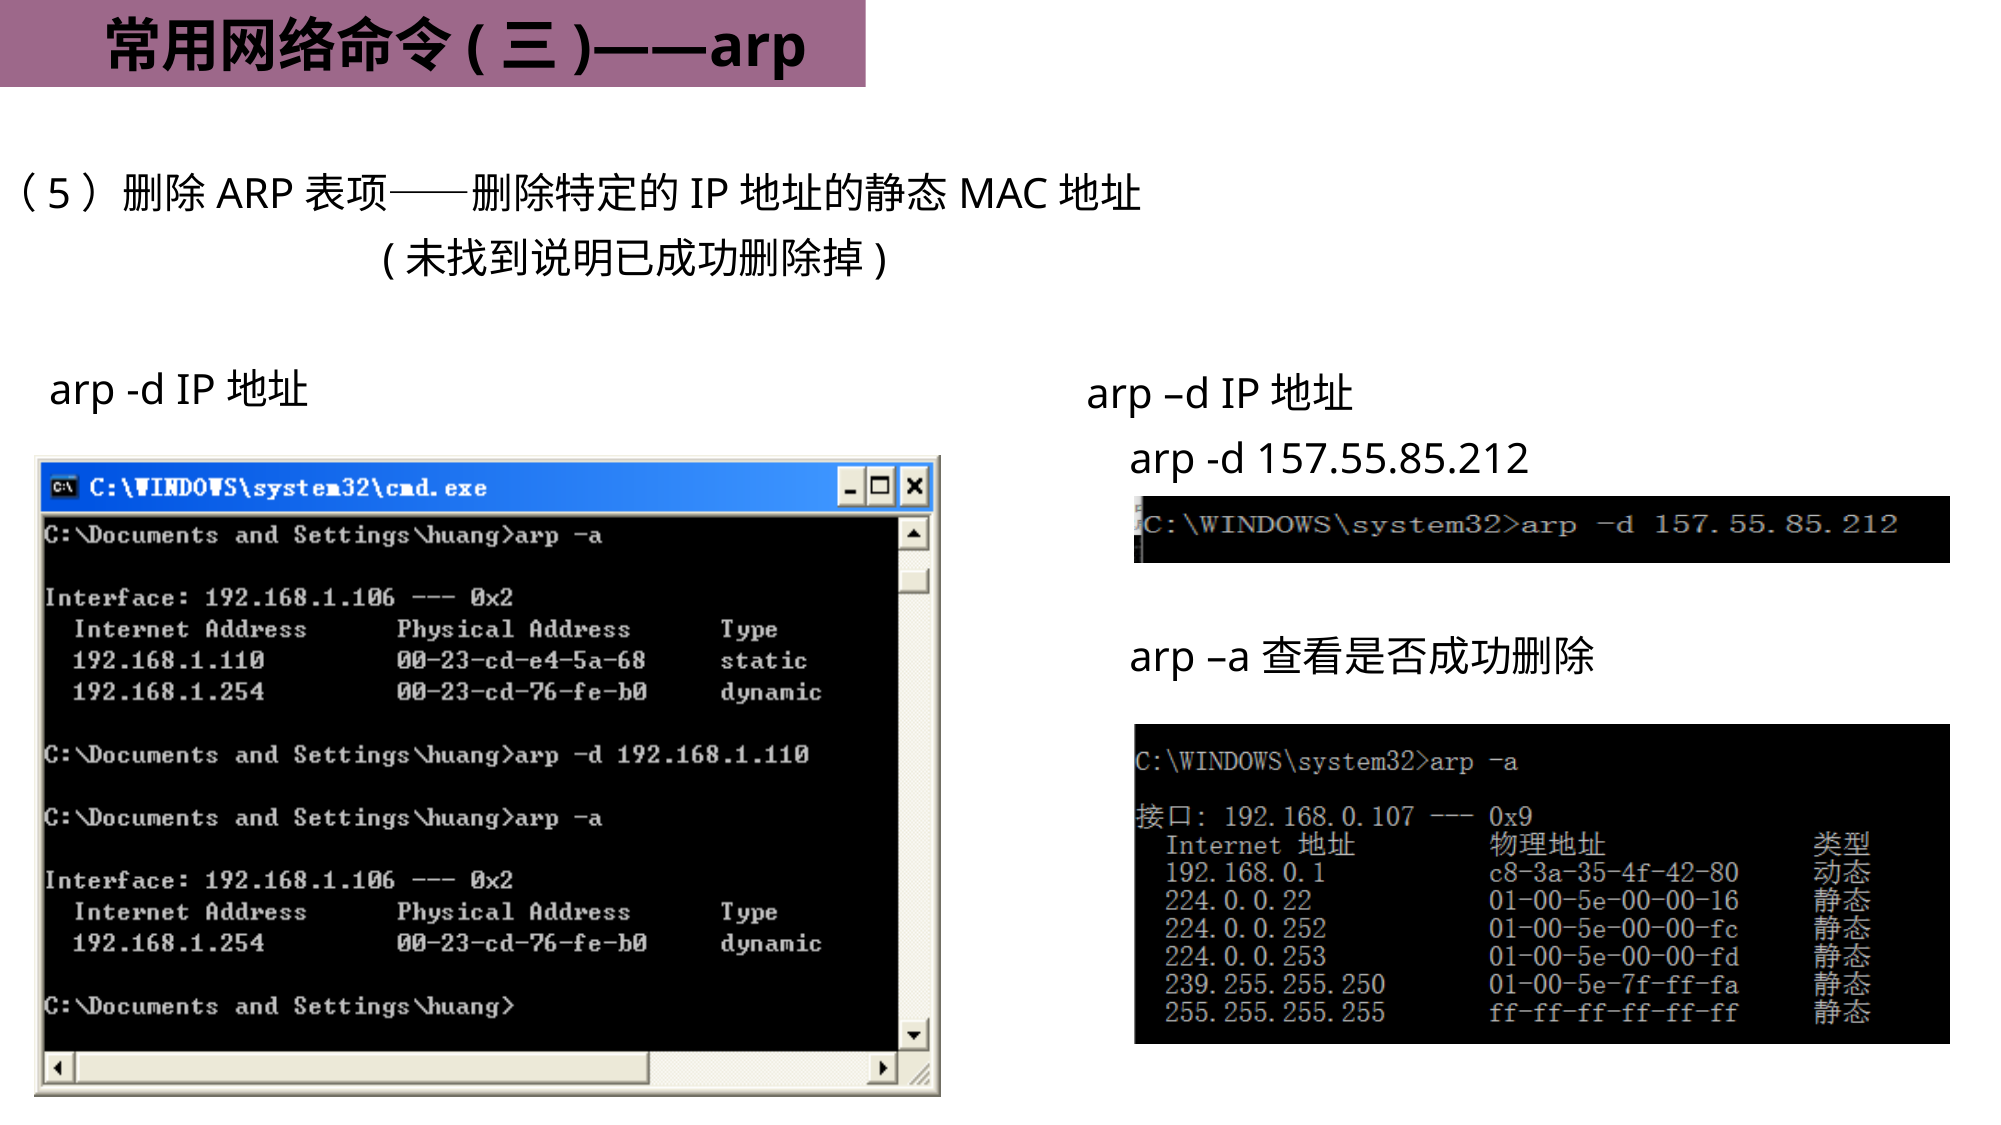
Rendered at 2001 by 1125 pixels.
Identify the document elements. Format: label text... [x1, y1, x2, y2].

list （5）删除ARP表项——删除特定的IP地址的静态MAC地址 (未找到说明已成功删除掉) arp -d IP地址 [0, 133, 1349, 739]
picture [1134, 496, 1950, 563]
picture [1134, 724, 1950, 1044]
text_box arp –d IP地址 arp -d 157.55.85.212 arp –a查看是否成功删除 [1028, 334, 2000, 1125]
text_box 常用网络命令(三)——arp [0, 0, 867, 88]
picture [34, 455, 941, 1097]
